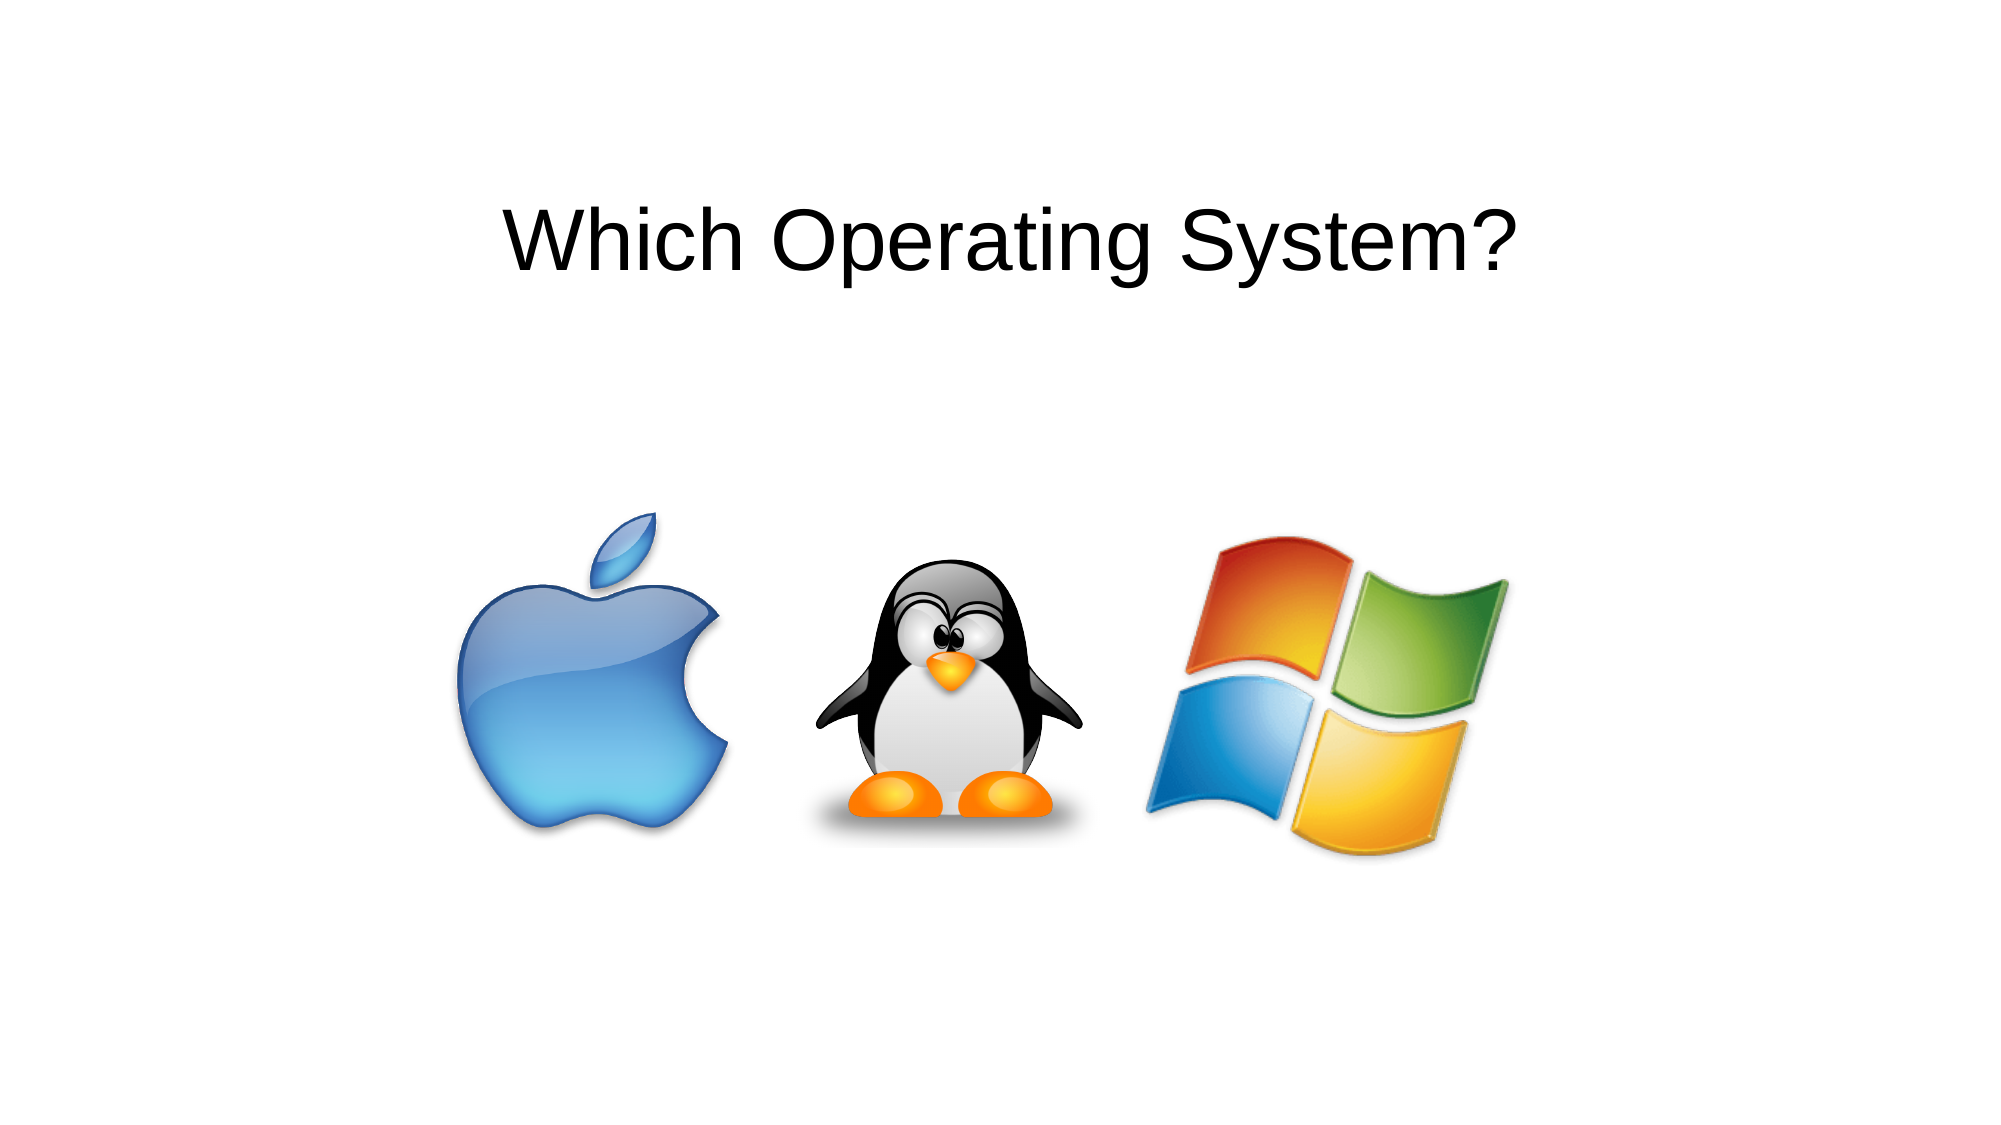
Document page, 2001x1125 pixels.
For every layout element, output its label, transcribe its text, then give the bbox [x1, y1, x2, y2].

picture [1142, 512, 1519, 888]
picture [793, 551, 1105, 848]
text_box Which Operating System? [487, 175, 2000, 406]
picture [447, 510, 738, 842]
